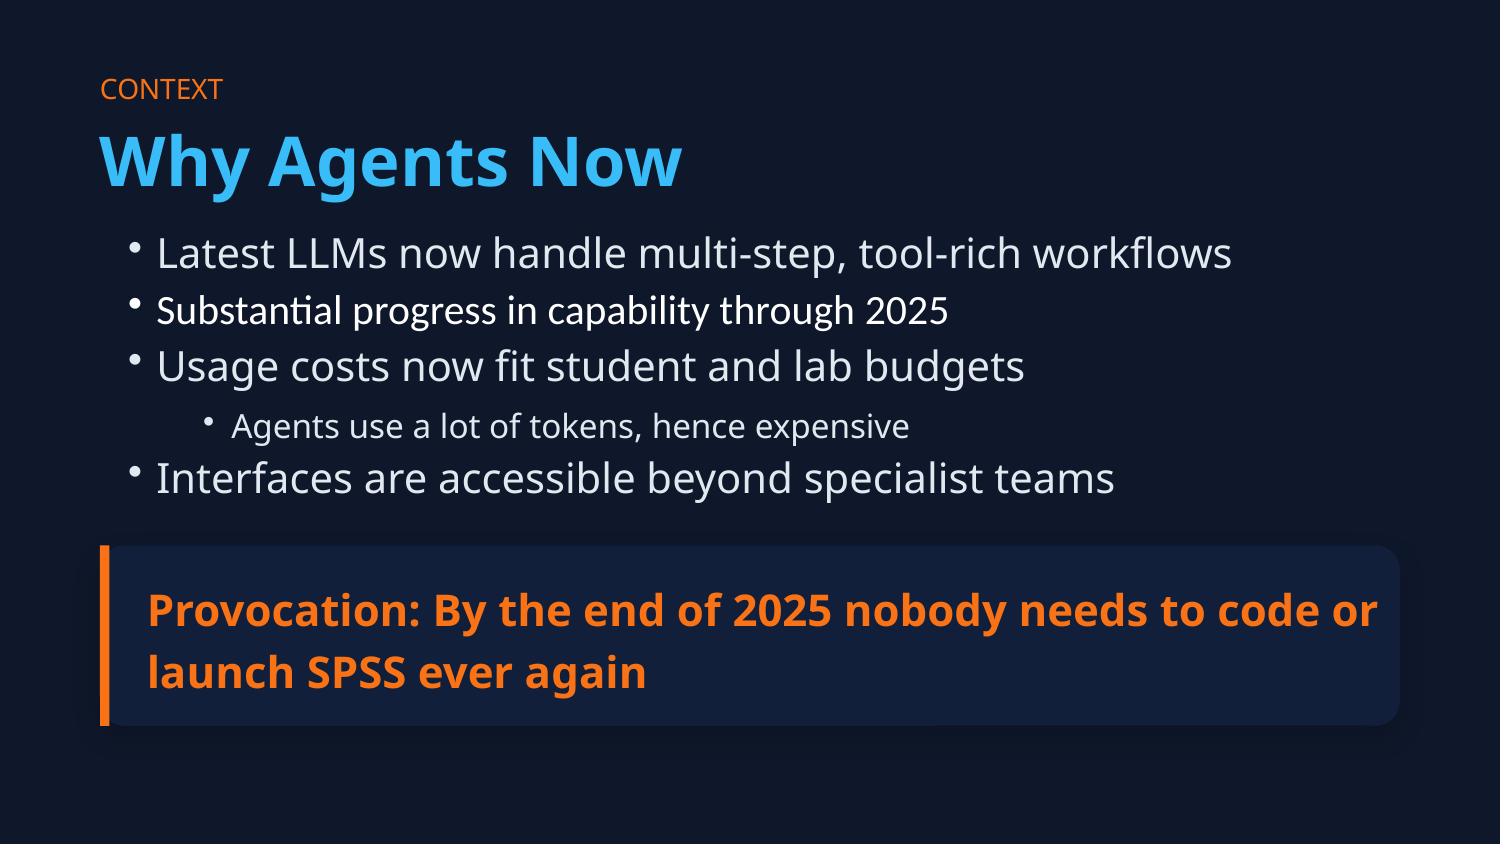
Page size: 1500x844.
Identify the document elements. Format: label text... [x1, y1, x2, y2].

text_box [105, 545, 1400, 726]
text_box CONTEXT [99, 65, 1426, 106]
text_box [99, 556, 104, 715]
text_box Provocation: By the end of 2025 nobody needs to code or launch SPSS ever again [146, 573, 1387, 698]
text_box Latest LLMs now handle multi-step, tool-rich workflows Substantial progress in capability through 2025 Usage costs now fit student and lab budgets Agents use a lot of tokens, hence expensive Interfaces are accessible beyond specialist teams [99, 221, 1400, 521]
text_box Why Agents Now [99, 118, 1426, 197]
